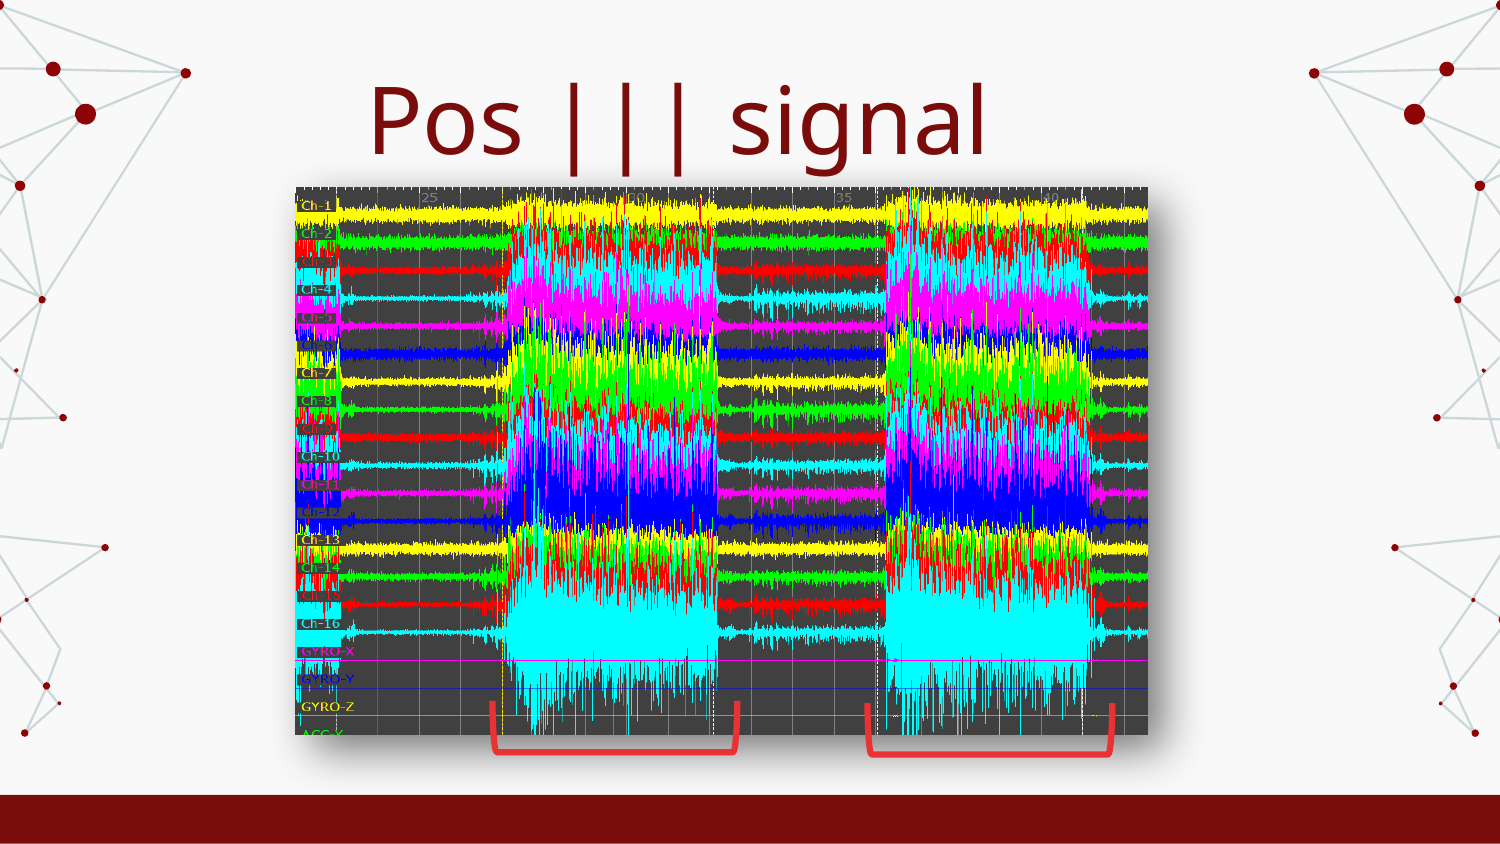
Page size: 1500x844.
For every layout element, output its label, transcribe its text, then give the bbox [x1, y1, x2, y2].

text_box [868, 743, 1112, 756]
title Pos ||| signal [350, 45, 1471, 168]
text_box [493, 743, 737, 754]
picture [295, 187, 1148, 735]
